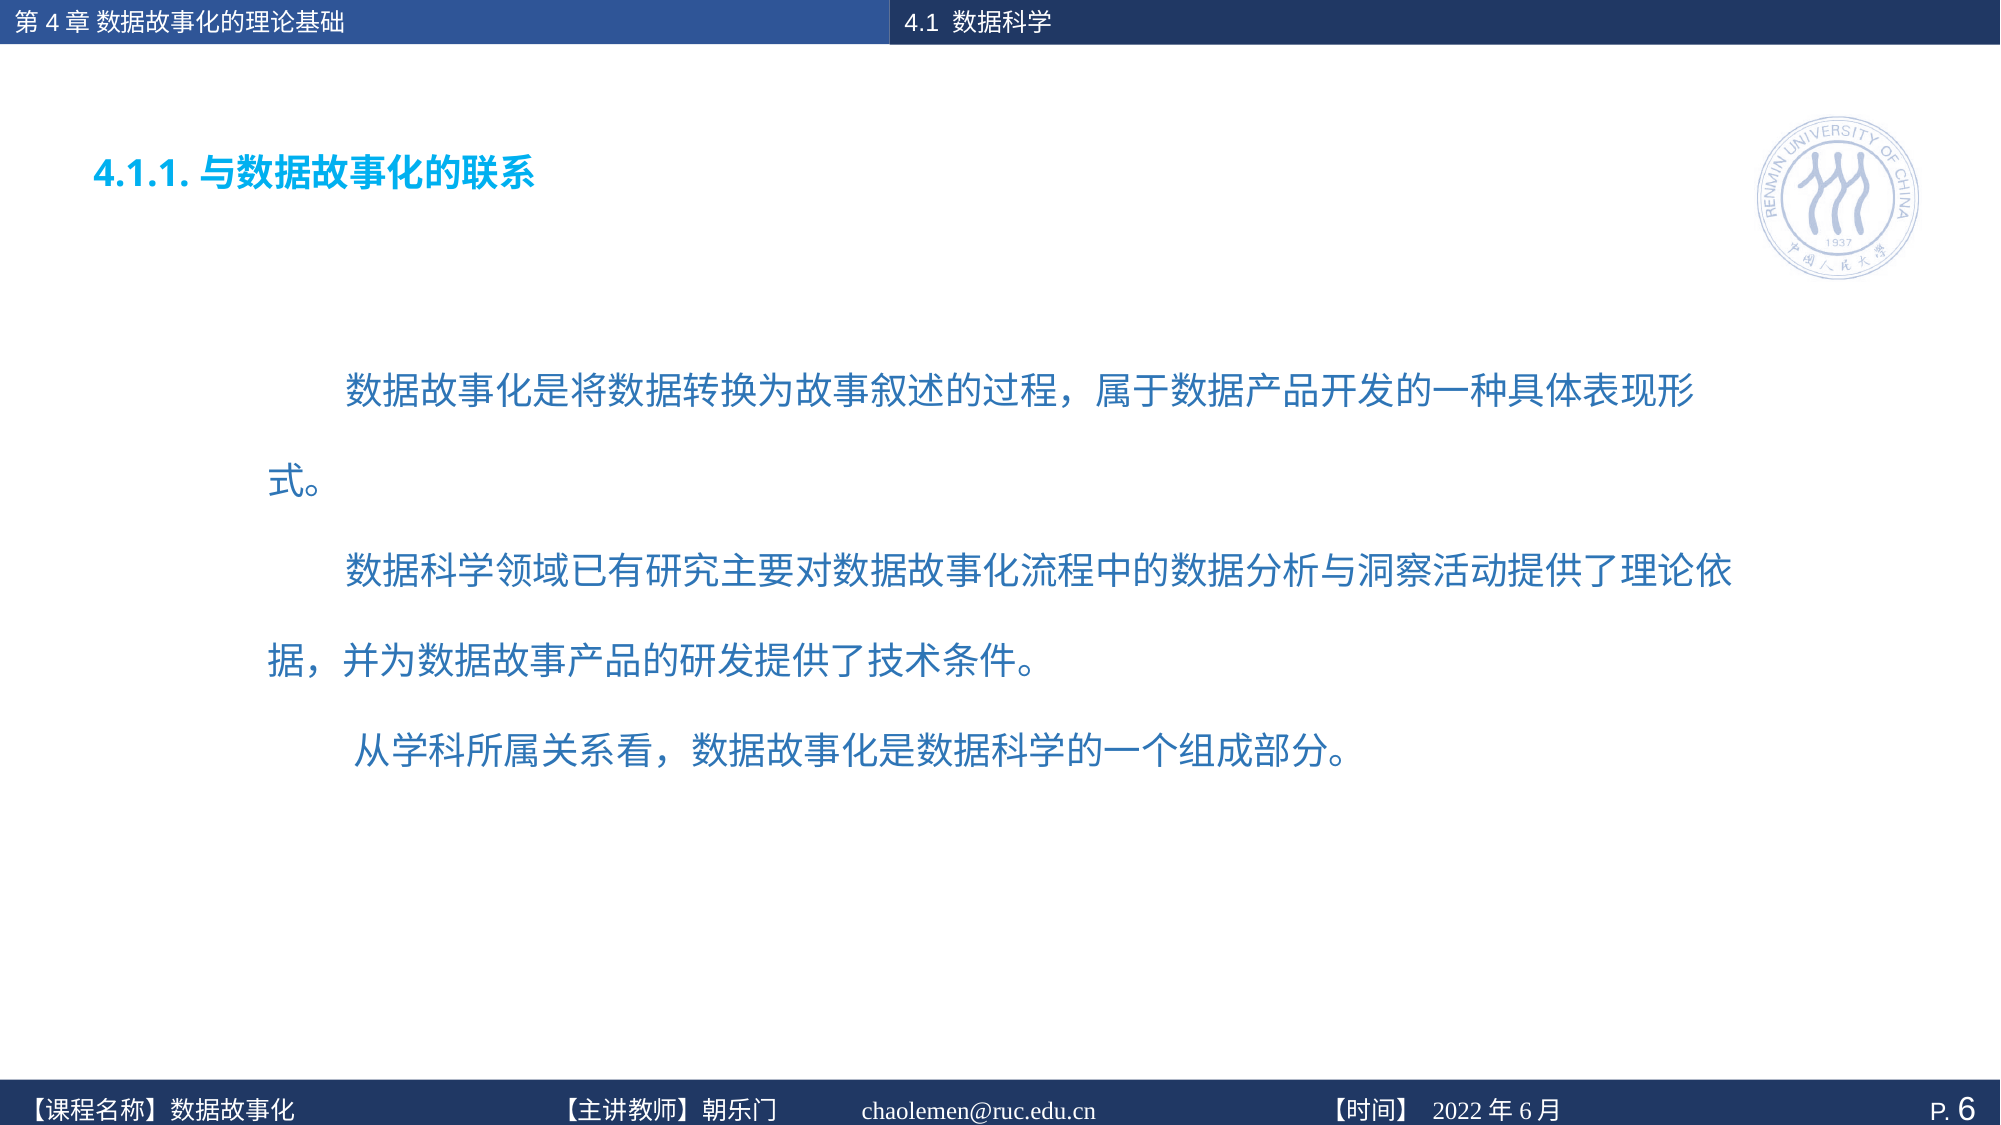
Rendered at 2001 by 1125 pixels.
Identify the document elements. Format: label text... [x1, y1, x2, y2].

text_box 4.1.1.与数据故事化的联系 [78, 137, 1082, 202]
text_box 数据故事化是将数据转换为故事叙述的过程，属于数据产品开发的一种具体表现形式。 数据科学领域已有研究主要对数据故事化流程中的数据分析与洞察活动提供了理论依据，并为数据故事产品的研发提供了技术条件。 从学科所属关系看，数据故事化是数据科学的一个组成部分。 [252, 314, 1748, 780]
